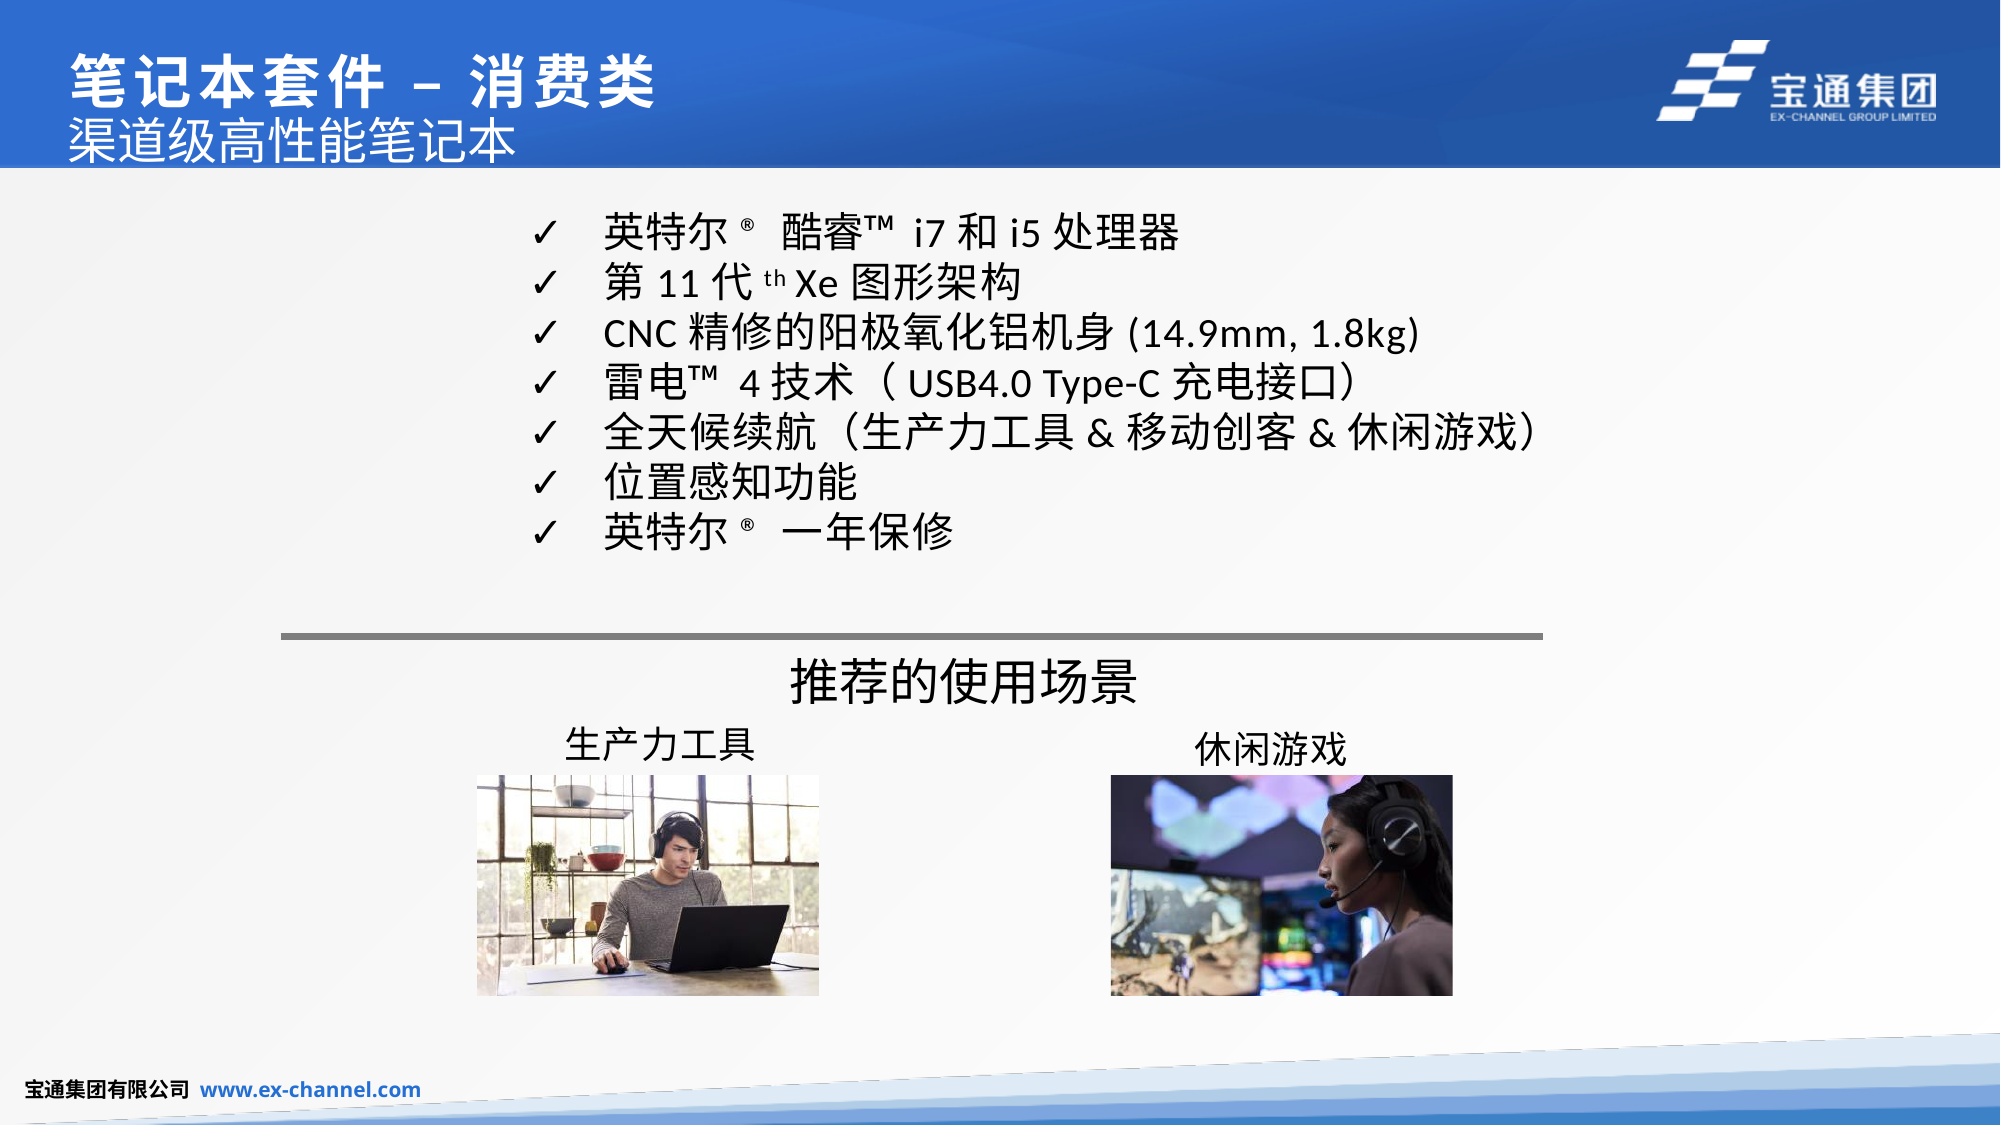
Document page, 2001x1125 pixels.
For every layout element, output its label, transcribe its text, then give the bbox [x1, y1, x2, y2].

picture [0, 0, 2001, 168]
text_box 推荐的使用场景 [774, 643, 1224, 719]
text_box 英特尔® 酷睿™ i7和i5处理器 第11代th Xe图形架构 CNC精修的阳极氧化铝机身(14.9mm, 1.8kg) 雷电™ 4技术（USB4.0 Type-C充电接口） 全天候续航（生产力工具&移动创客&休闲游戏） 位置感知功能 英特尔® 一年保修 [526, 203, 1685, 556]
text_box [1110, 775, 1453, 996]
text_box 休闲游戏 [1033, 719, 1431, 779]
text_box [477, 775, 819, 996]
picture [0, 238, 2000, 1125]
text_box 生产力工具 [562, 719, 841, 767]
title 笔记本套件 – 消费类 [54, 28, 1626, 131]
text_box 渠道级高性能笔记本 [52, 101, 963, 177]
